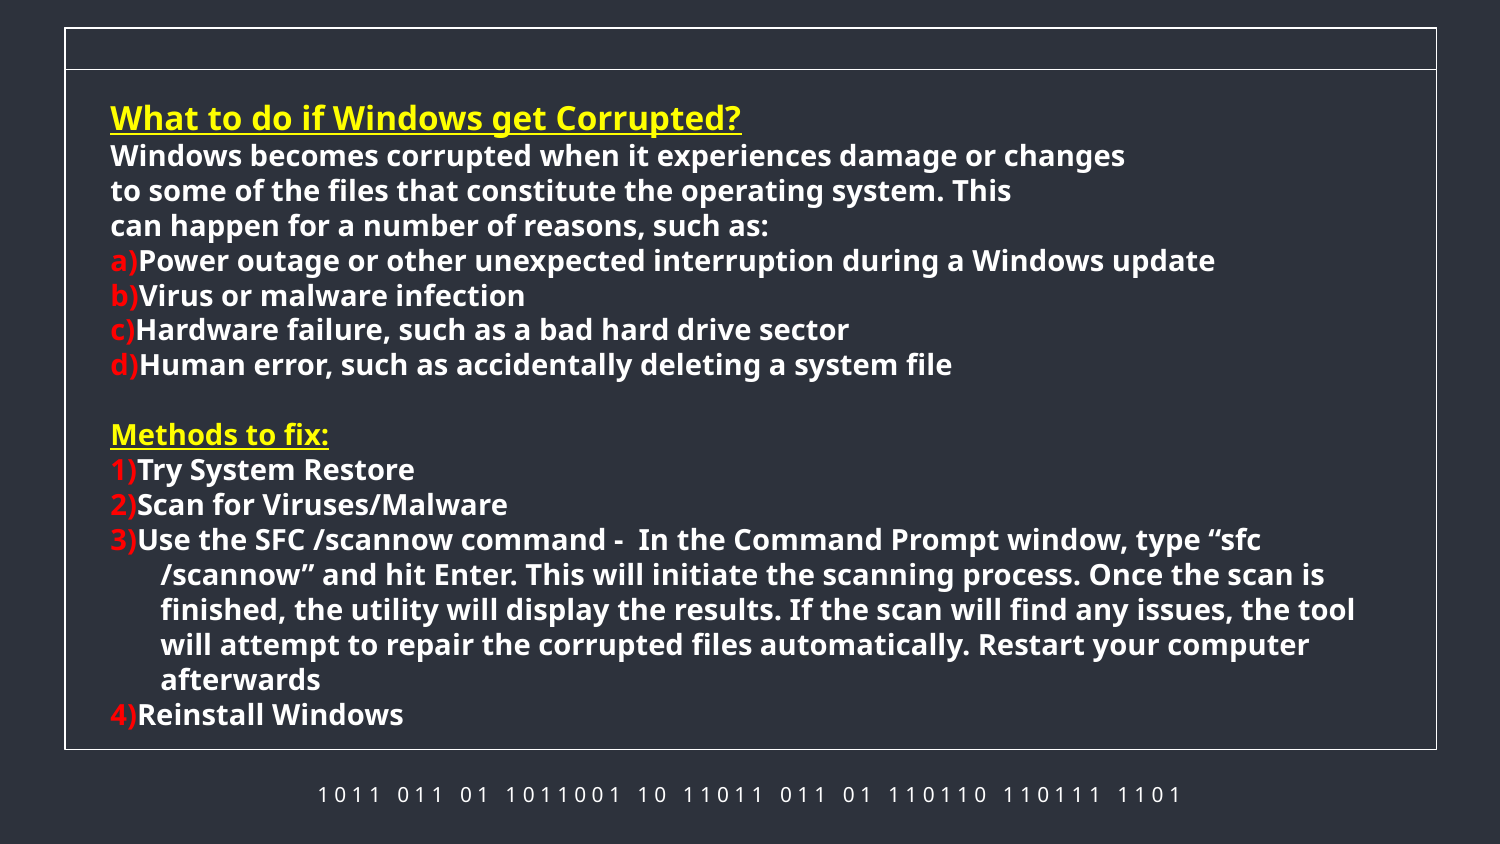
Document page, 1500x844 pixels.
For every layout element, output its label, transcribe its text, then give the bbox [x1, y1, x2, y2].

list What to do if Windows get Corrupted? Windows becomes corrupted when it experiences damage or changes to some of the files that constitute the operating system. This can happen for a number of reasons, such as: a)Power outage or other unexpected interruption during a Windows update b)Virus or malware infection c)Hardware failure, such as a bad hard drive sector d)Human error, such as accidentally deleting a system file Methods to fix: 1)Try System Restore 2)Scan for Viruses/Malware 3)Use the SFC /scannow command - In the Command Prompt window, type “sfc /scannow” and hit Enter. This will initiate the scanning process. Once the scan is finished, the utility will display the results. If the scan will find any issues, the tool will attempt to repair the corrupted files automatically. Restart your computer afterwards 4)Reinstall Windows [70, 82, 1430, 739]
